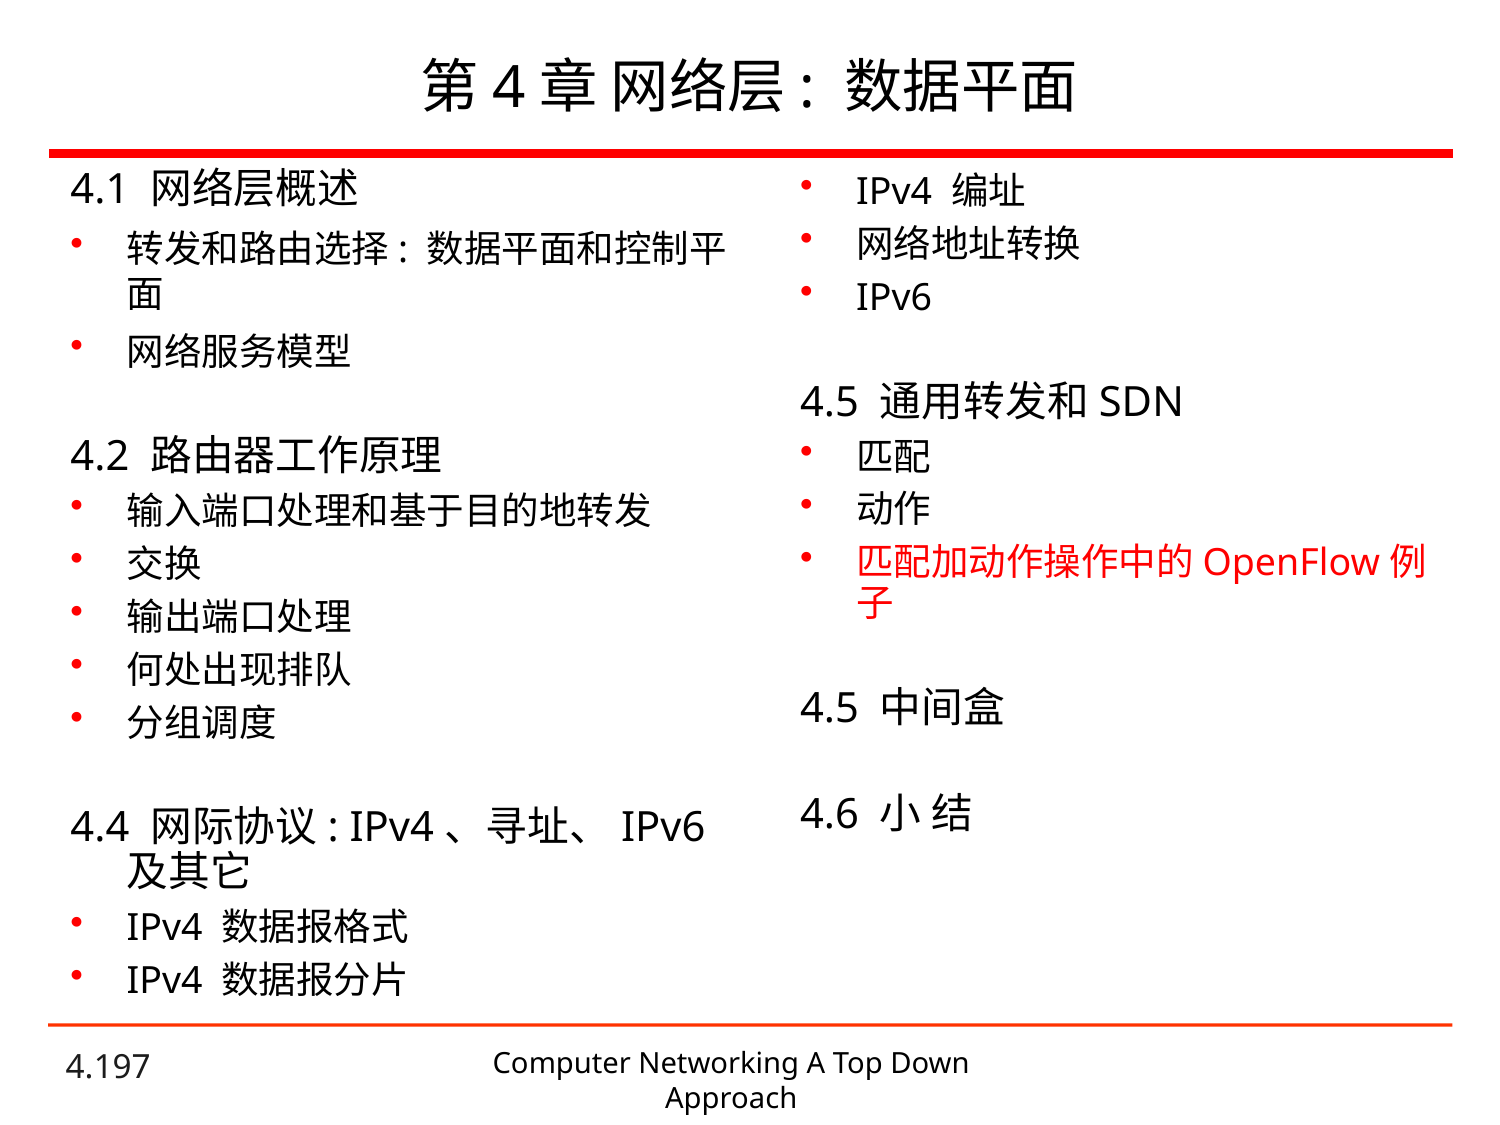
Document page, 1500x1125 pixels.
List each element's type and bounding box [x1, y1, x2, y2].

title [55, 31, 1443, 138]
list [784, 164, 1443, 1022]
list [55, 159, 754, 1022]
